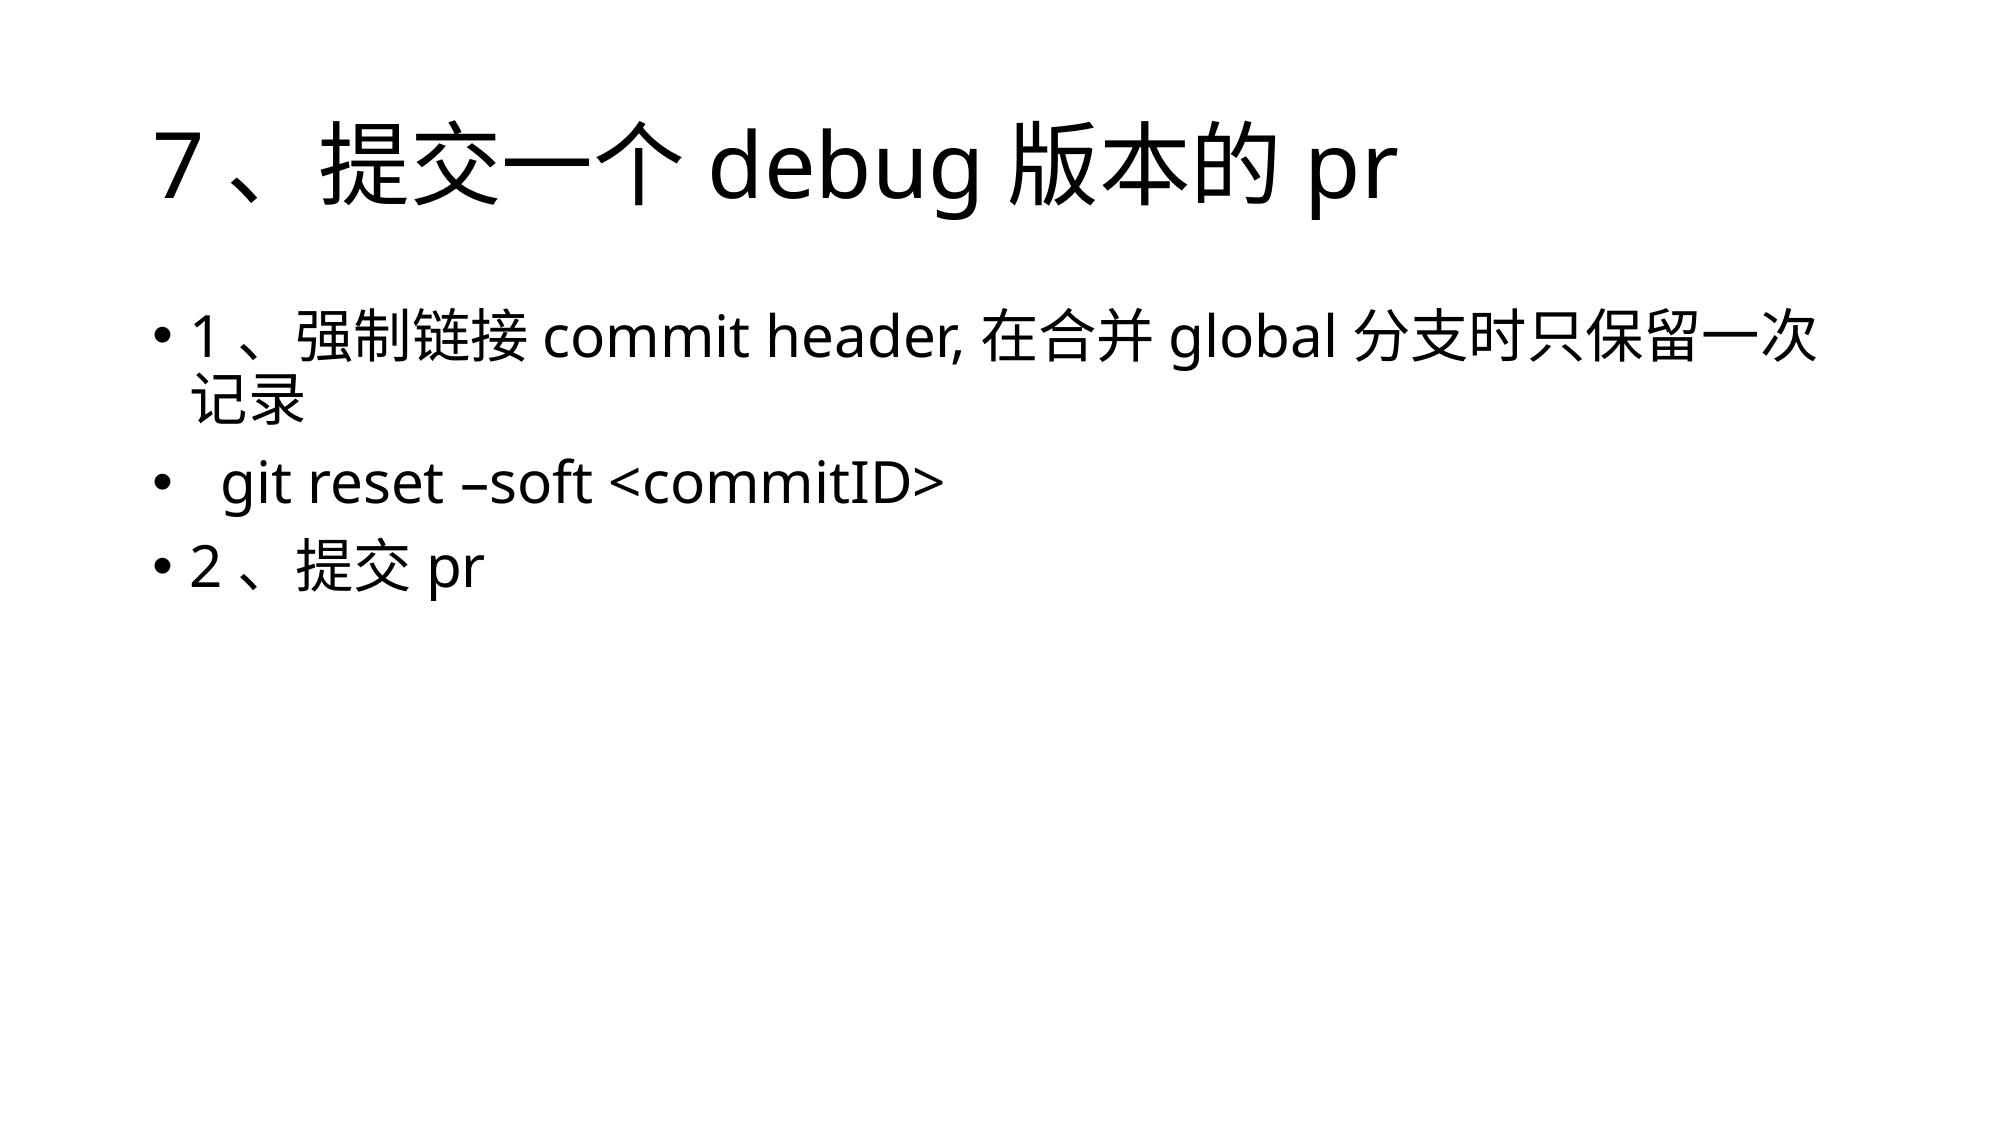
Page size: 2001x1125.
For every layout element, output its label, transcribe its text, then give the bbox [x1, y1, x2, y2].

title 7、提交一个debug版本的pr [137, 59, 1863, 278]
list 1、强制链接commit header,在合并global分支时只保留一次记录 git reset –soft <commitID> 2、提交pr [137, 299, 1863, 1014]
